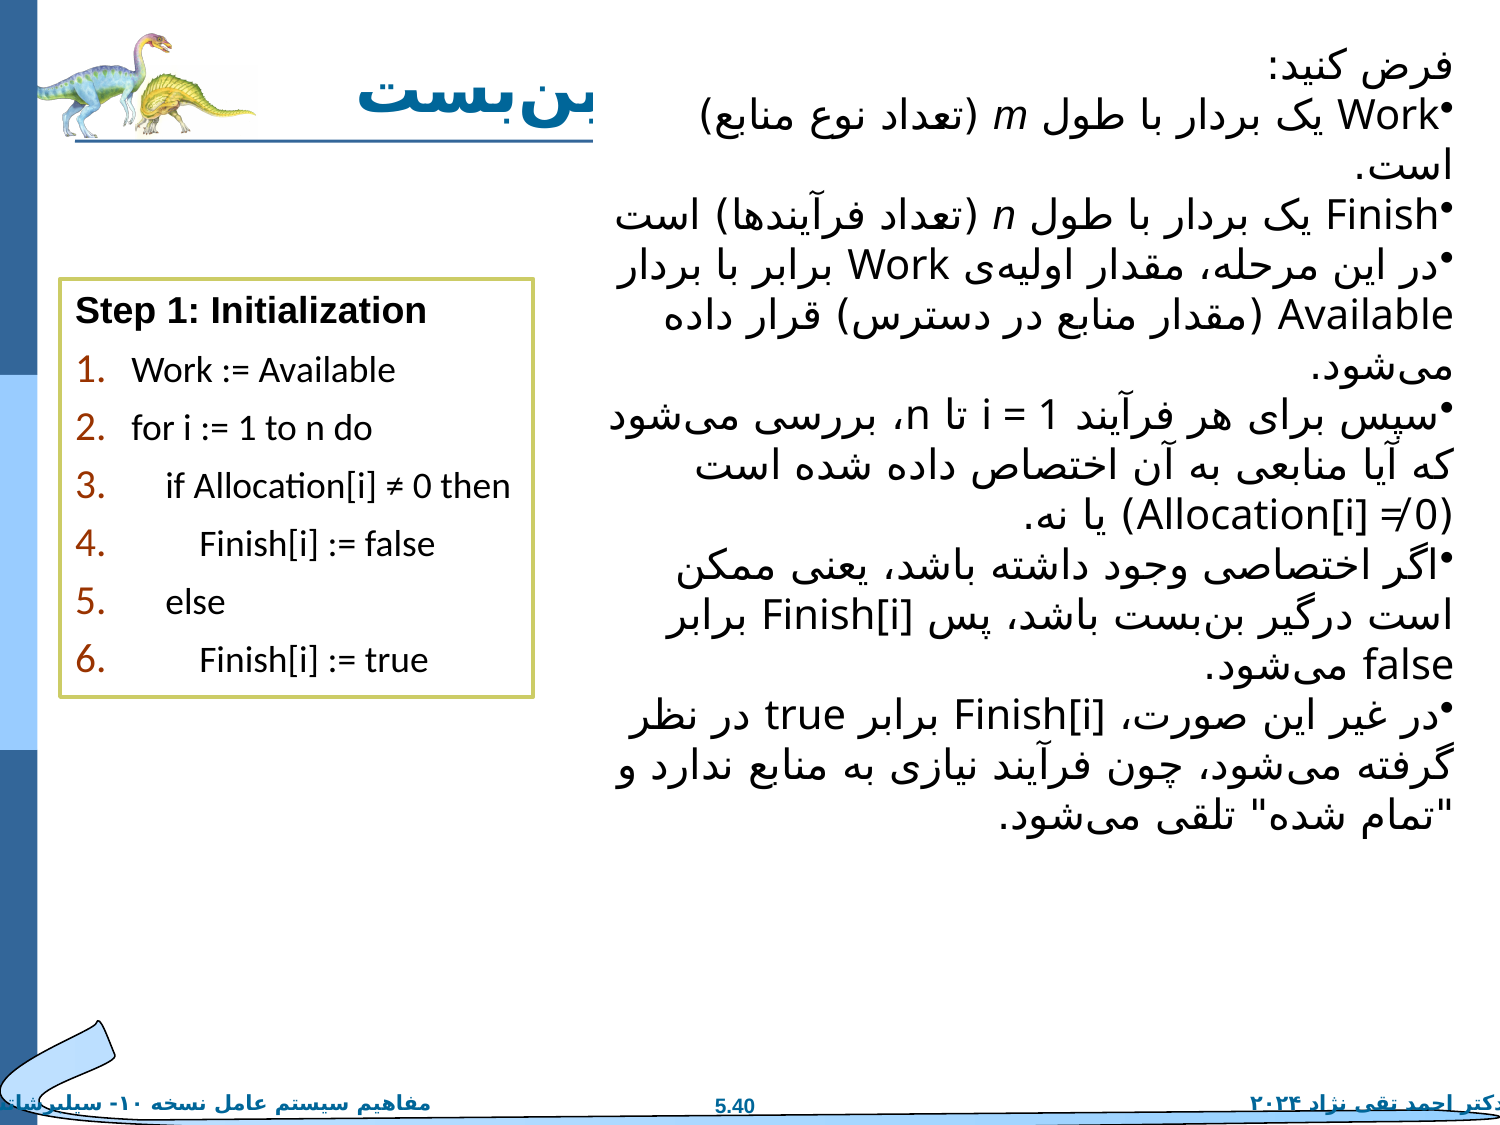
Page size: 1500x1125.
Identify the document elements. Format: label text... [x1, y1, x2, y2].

picture [38, 20, 258, 151]
list Step 1: Initialization Work := Available for i := 1 to n do if Allocation[i] ≠ 0 then Finish[i] := false else Finish[i] := true [58, 277, 535, 699]
text_box فرض کنید: Work یک بردار با طول m (تعداد نوع منابع) است. Finish یک بردار با طول n (تعداد فرآیندها) است در این مرحله، مقدار اولیه‌ی Work برابر با بردار Available (مقدار منابع در دسترس) قرار داده می‌شود. سپس برای هر فرآیند i = 1 تا n، بررسی می‌شود که آیا منابعی به آن اختصاص داده شده است (Allocation[i] ≠ 0) یا نه. اگر اختصاصی وجود داشته باشد، یعنی ممکن است درگیر بن‌بست باشد، پس Finish[i] برابر false می‌شود. در غیر این صورت، Finish[i] برابر true در نظر گرفته می‌شود، چون فرآیند نیازی به منابع ندارد و "تمام شده" تلقی می‌شود. [593, 30, 1470, 946]
title الگوریتم تشخیص بن‌بست [120, 38, 593, 134]
